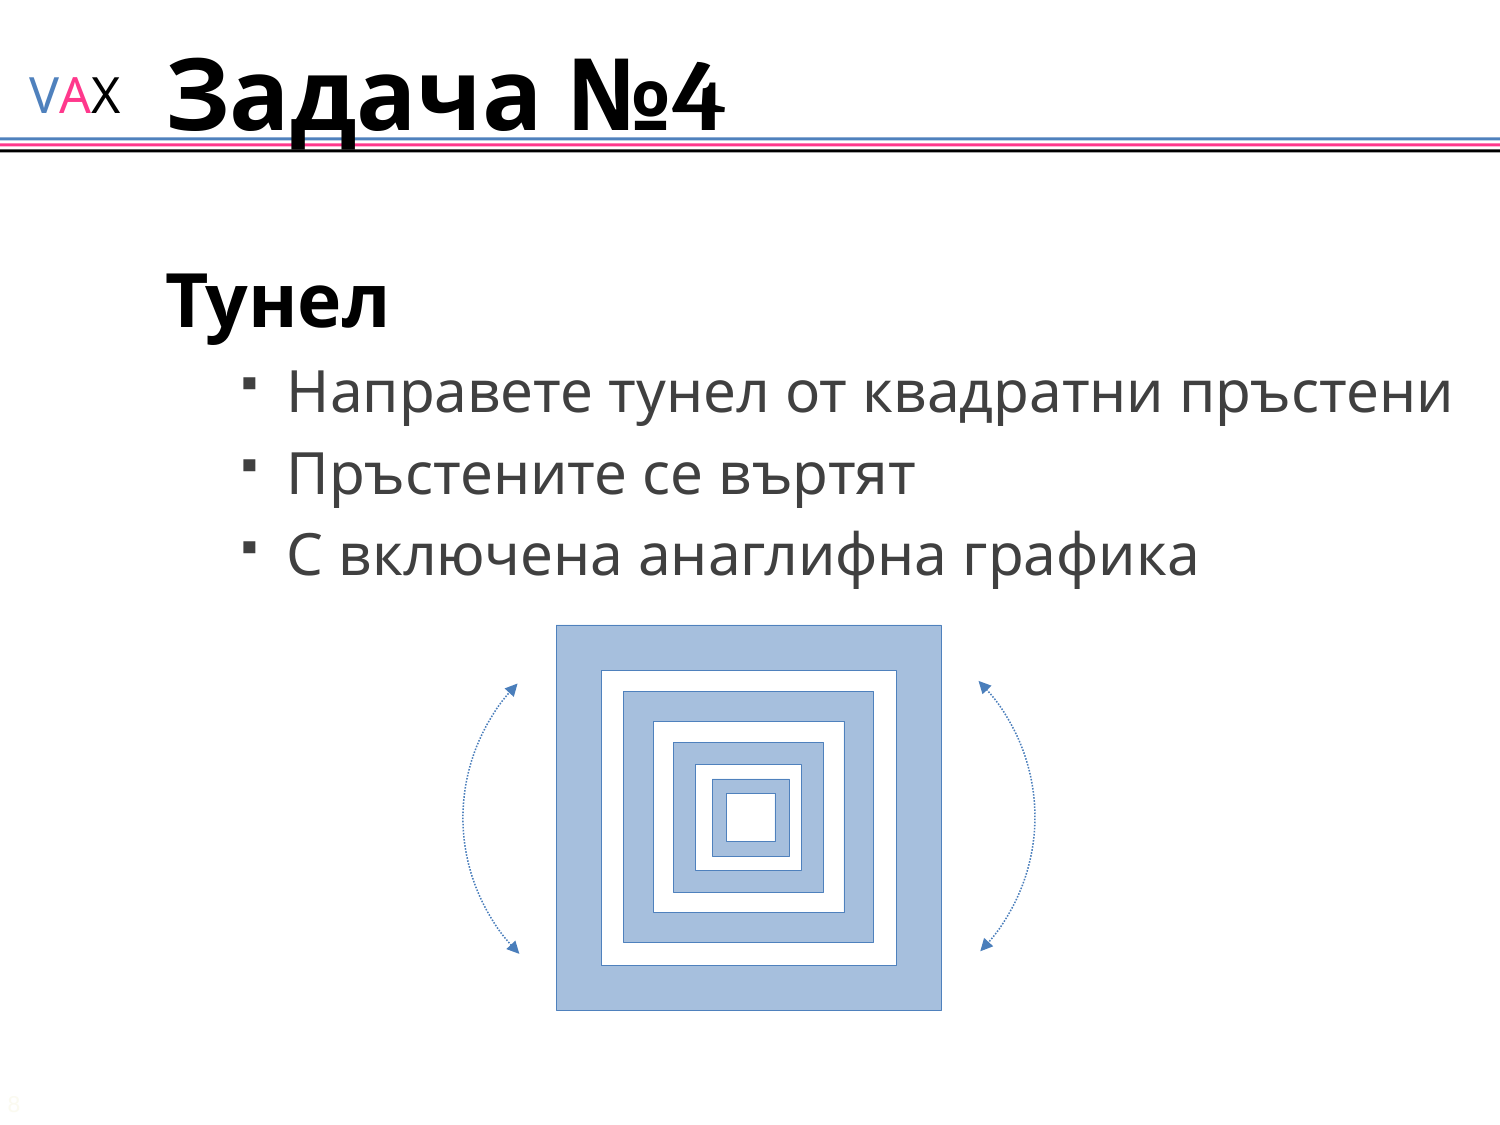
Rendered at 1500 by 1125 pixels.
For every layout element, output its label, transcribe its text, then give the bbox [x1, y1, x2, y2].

text_box [671, 740, 826, 895]
title Задача №4 [0, 37, 1500, 144]
text_box [462, 683, 656, 954]
text_box [621, 818, 876, 945]
list Тунел Направете тунел от квадратни пръстени Пръстените се въртят С включена анаглифна графика [150, 200, 1488, 1113]
text_box [554, 869, 943, 1012]
text_box [842, 680, 1036, 952]
text_box [621, 689, 876, 816]
text_box [710, 777, 791, 858]
text_box [554, 623, 943, 765]
